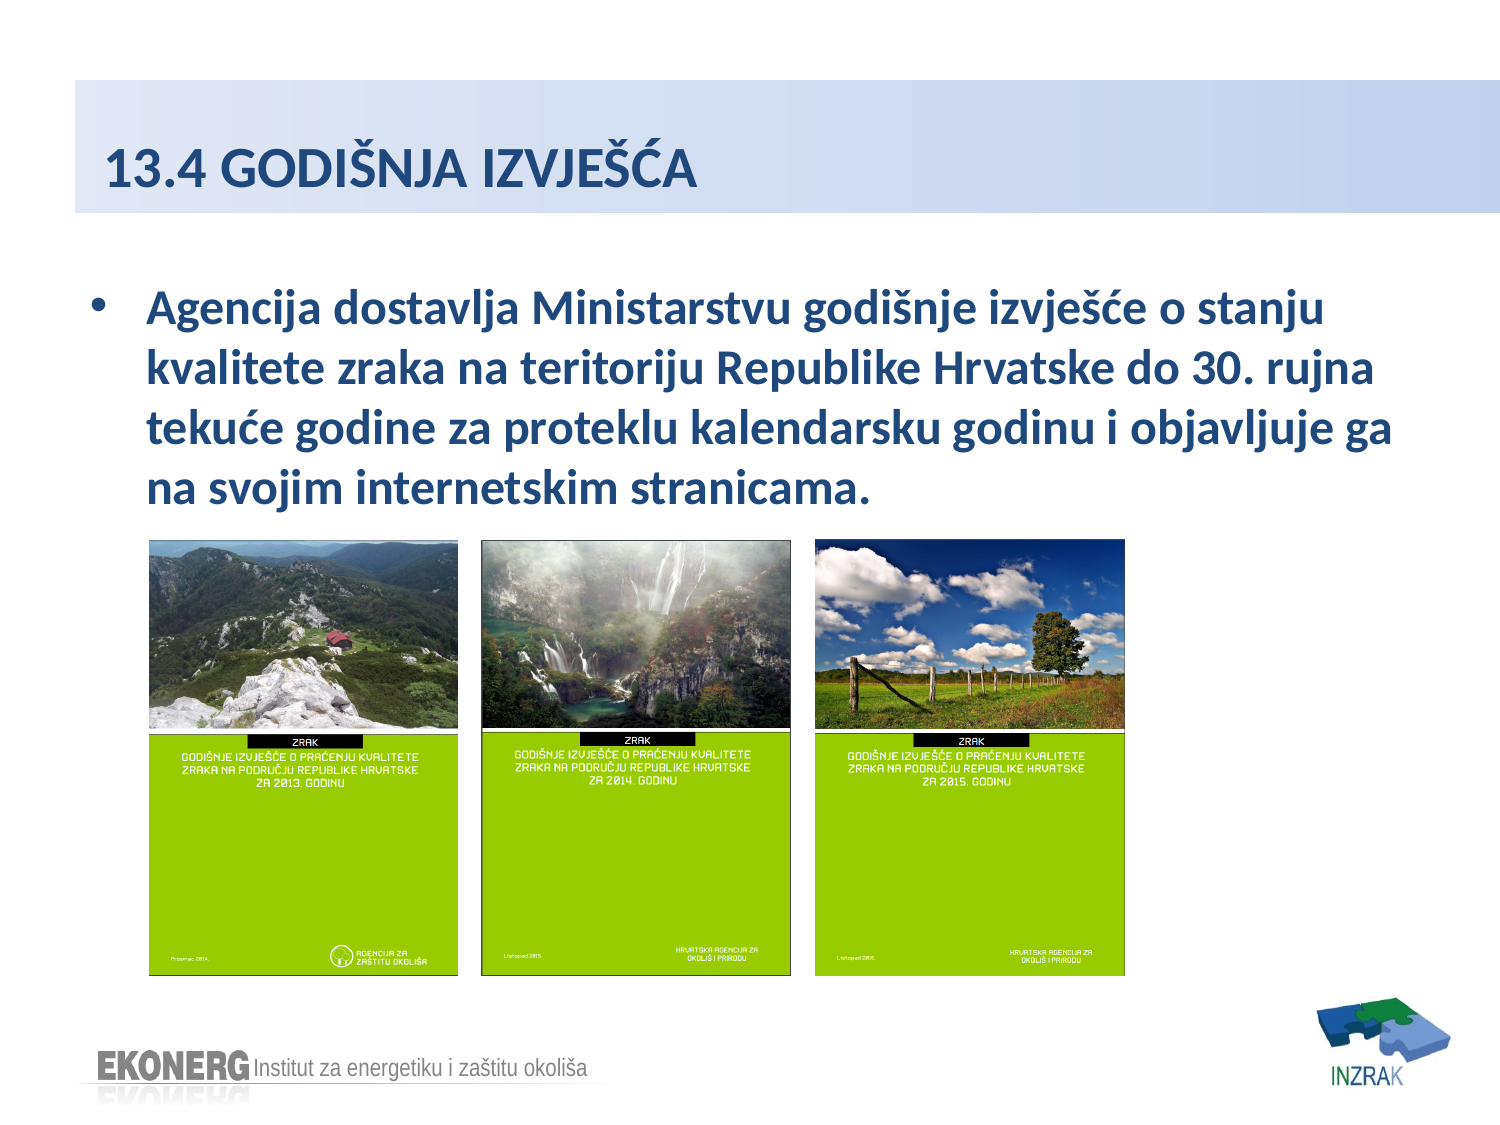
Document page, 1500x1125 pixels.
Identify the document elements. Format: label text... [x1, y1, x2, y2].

picture [1315, 996, 1451, 1093]
picture [815, 539, 1125, 976]
picture [481, 540, 792, 976]
picture [149, 540, 458, 976]
title 13.4 GODIŠNJA IZVJEŠĆA [75, 80, 1500, 213]
text_box Agencija dostavlja Ministarstvu godišnje izvješće o stanju kvalitete zraka na teritoriju Republike Hrvatske do 30. rujna tekuće godine za proteklu kalendarsku godinu i objavljuje ga na svojim internetskim stranicama. [74, 267, 1447, 1010]
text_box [61, 1038, 636, 1112]
